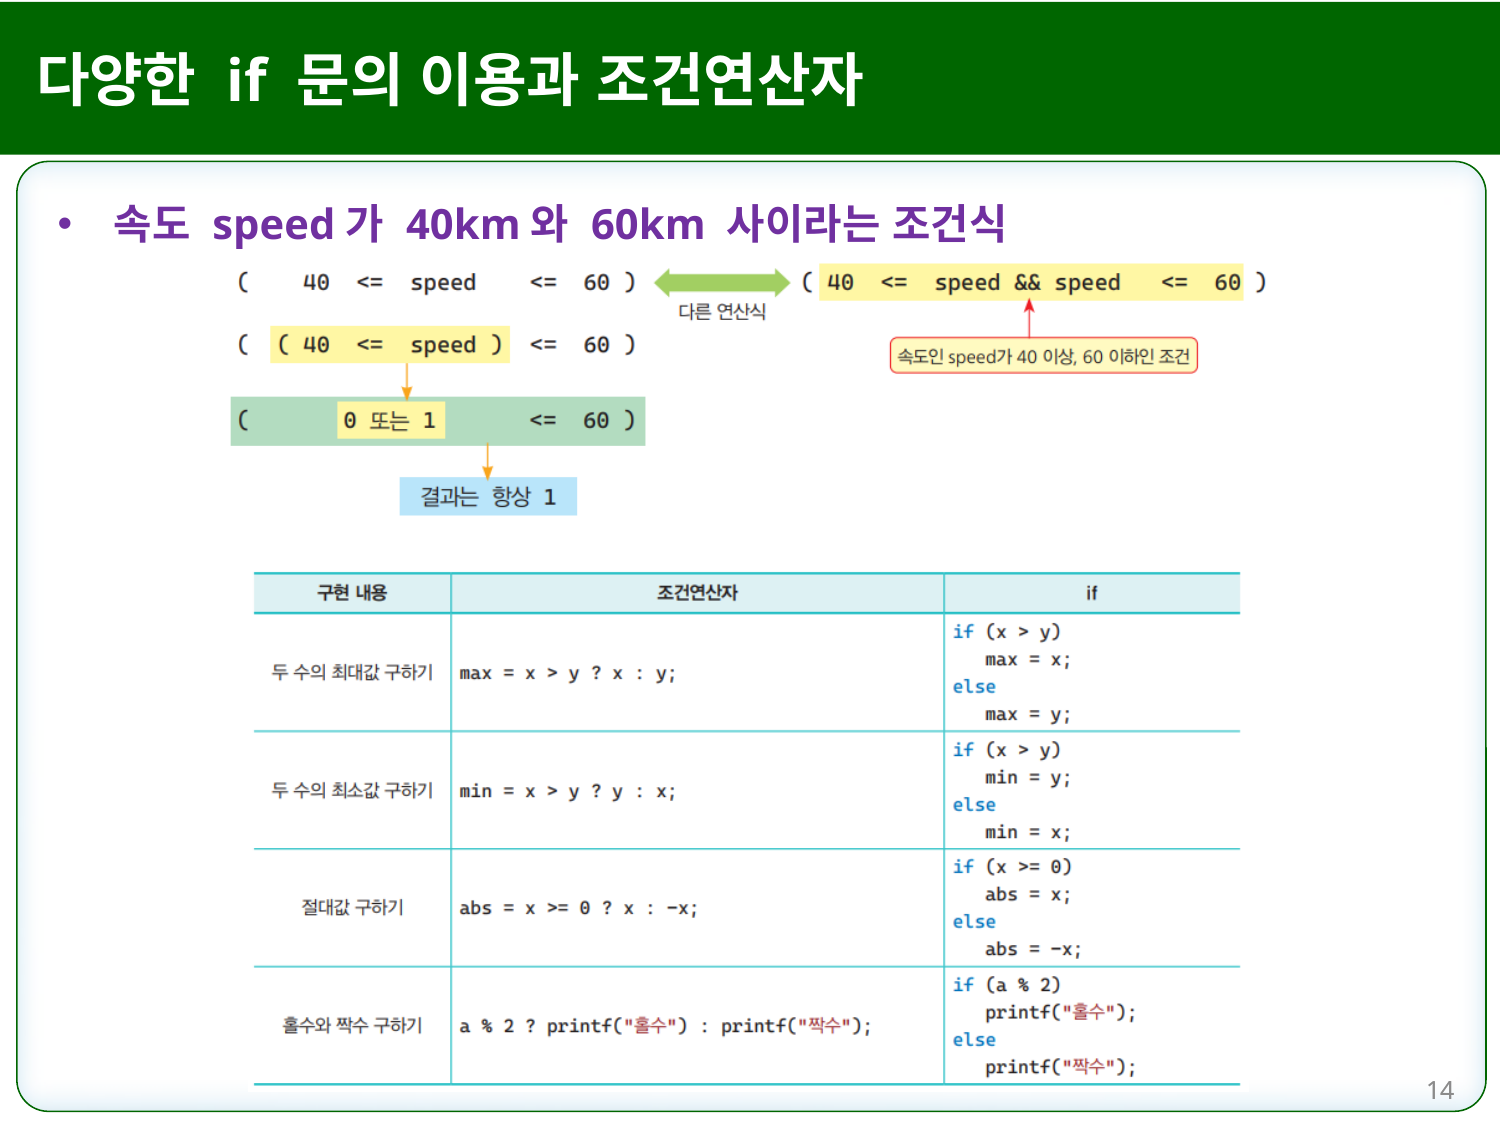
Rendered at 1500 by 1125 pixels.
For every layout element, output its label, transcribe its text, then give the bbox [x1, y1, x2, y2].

picture [247, 561, 1249, 1092]
title 다양한 if 문의 이용과 조건연산자 [21, 40, 1476, 115]
slide_number 14 [1119, 1071, 1470, 1112]
list 속도 speed가 40km와 60km 사이라는 조건식 [42, 190, 1454, 1065]
picture [226, 260, 1270, 524]
